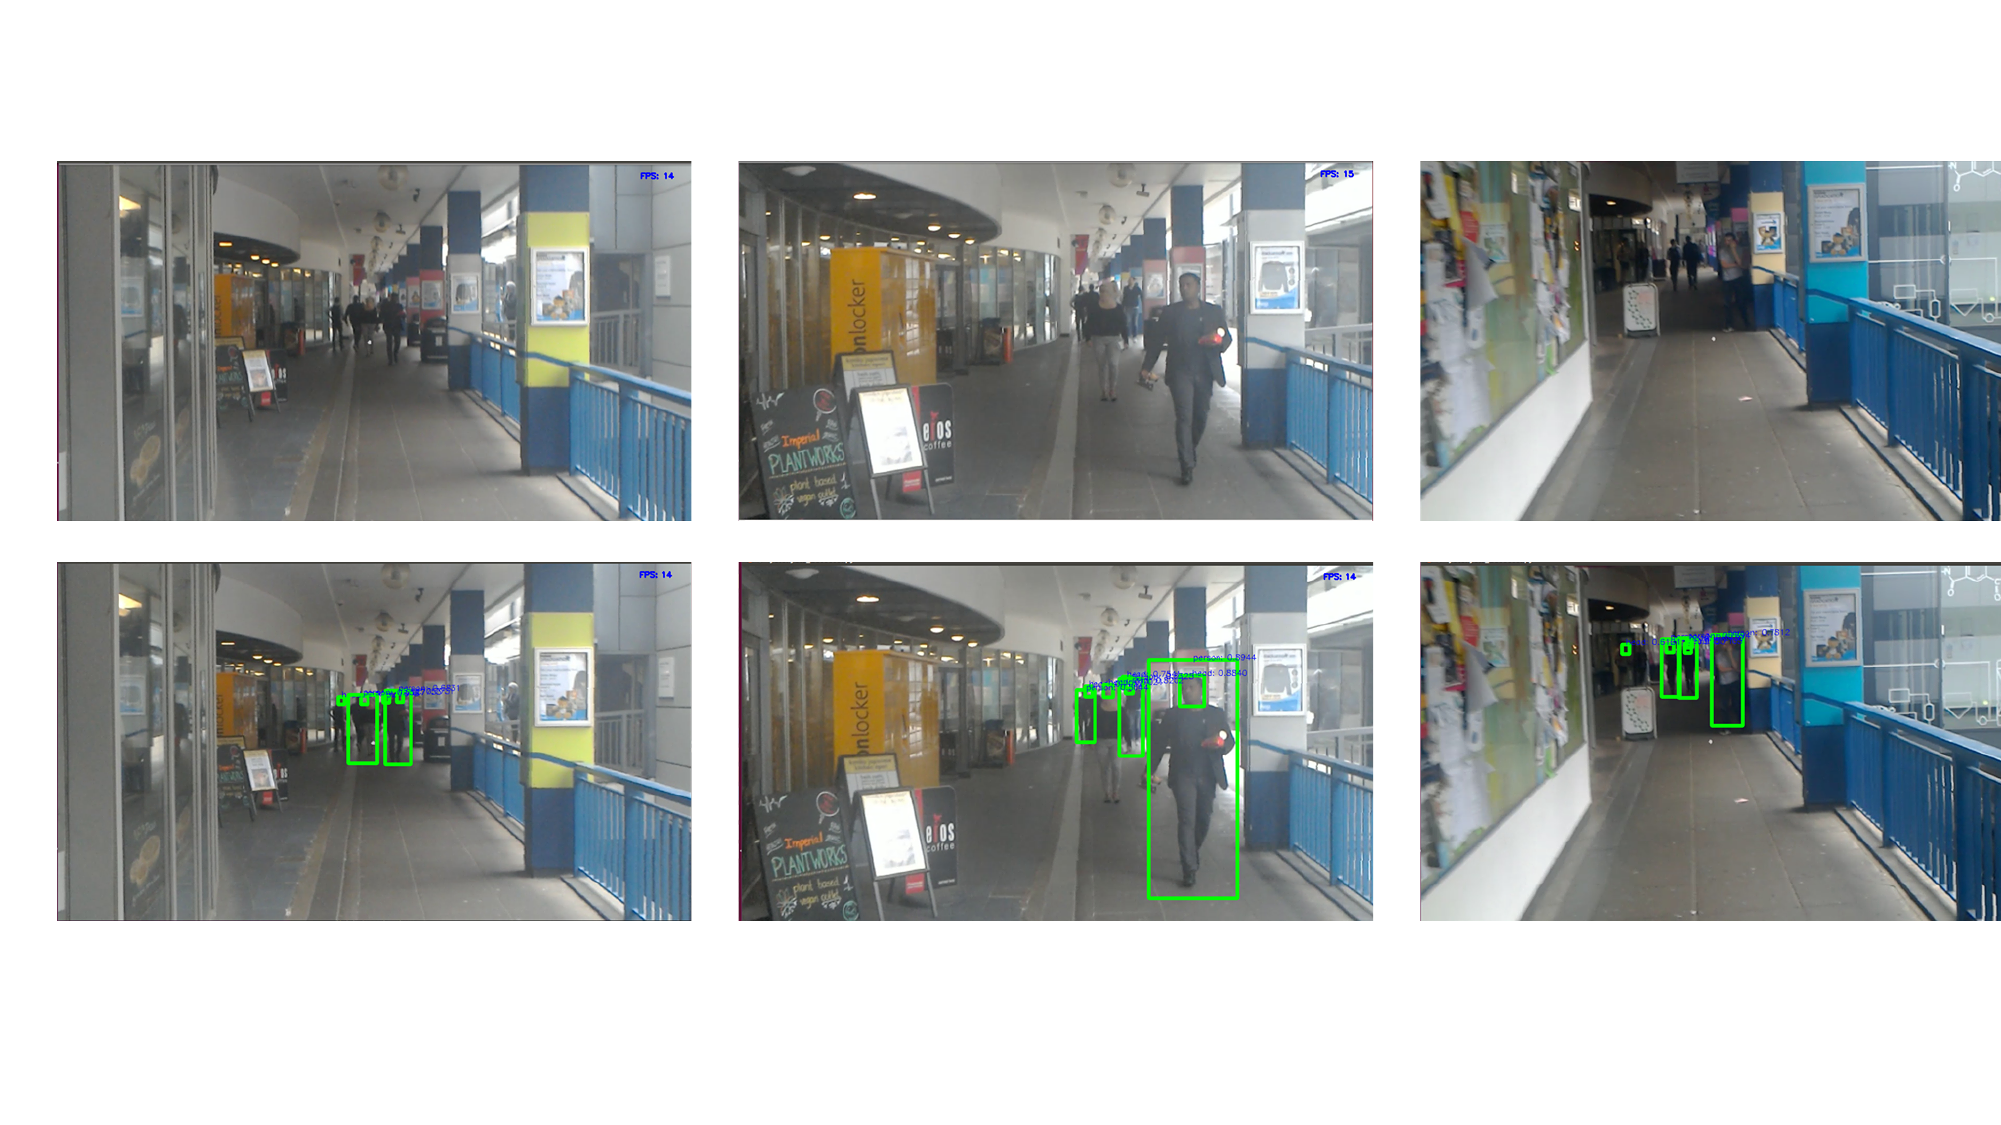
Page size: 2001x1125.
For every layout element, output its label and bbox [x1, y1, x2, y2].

picture [57, 161, 692, 521]
picture [1420, 562, 2001, 921]
picture [738, 161, 1374, 521]
picture [1420, 161, 2001, 521]
picture [57, 562, 692, 921]
picture [738, 562, 1374, 921]
